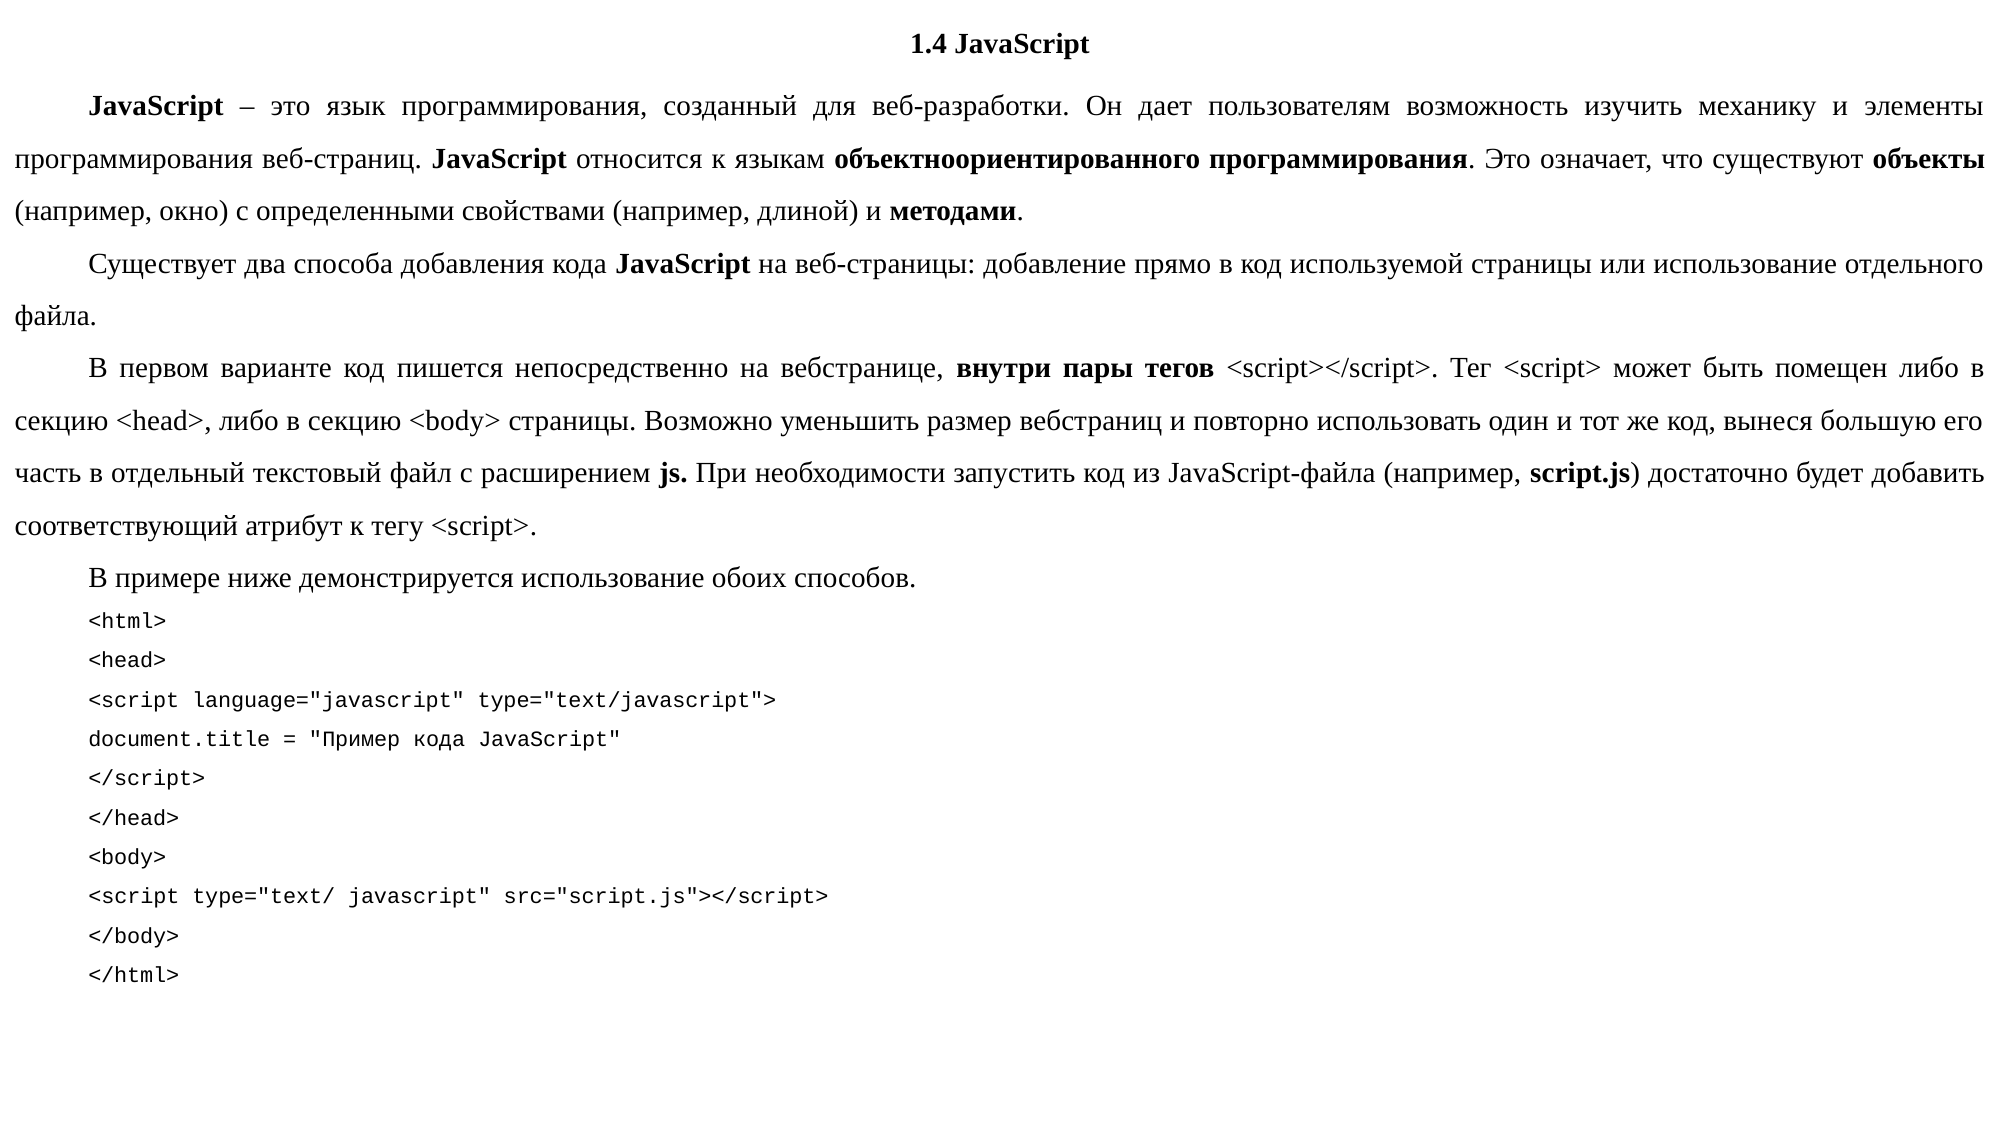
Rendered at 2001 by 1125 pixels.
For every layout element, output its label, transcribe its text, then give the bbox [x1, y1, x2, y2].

text_box 1.4 JavaScript [0, 0, 2000, 61]
text_box JavaScript – это язык программирования, созданный для веб-разработки. Он дает пользователям возможность изучить механику и элементы программирования веб-страниц. JavaScript относится к языкам объектноориентированного программирования. Это означает, что существуют объекты (например, окно) с определенными свойствами (например, длиной) и методами. Существует два способа добавления кода JavaScript на веб-страницы: добавление прямо в код используемой страницы или использование отдельного файла. В первом варианте код пишется непосредственно на вебстранице, внутри пары тегов <script></script>. Тег <script> может быть помещен либо в секцию <head>, либо в секцию <body> страницы. Возможно уменьшить размер вебстраниц и повторно использовать один и тот же код, вынеся большую его часть в отдельный текстовый файл с расширением js. При необходимости запустить код из JavaScript-файла (например, script.js) достаточно будет добавить соответствующий атрибут к тегу <script>. В примере ниже демонстрируется использование обоих способов. <html> <head> <script language="javascript" type="text/javascript"> document.title = "Пример кода JavaScript" </script> </head> <body> <script type="text/ javascript" src="script.js"></script> </body> </html> [0, 61, 2000, 1047]
